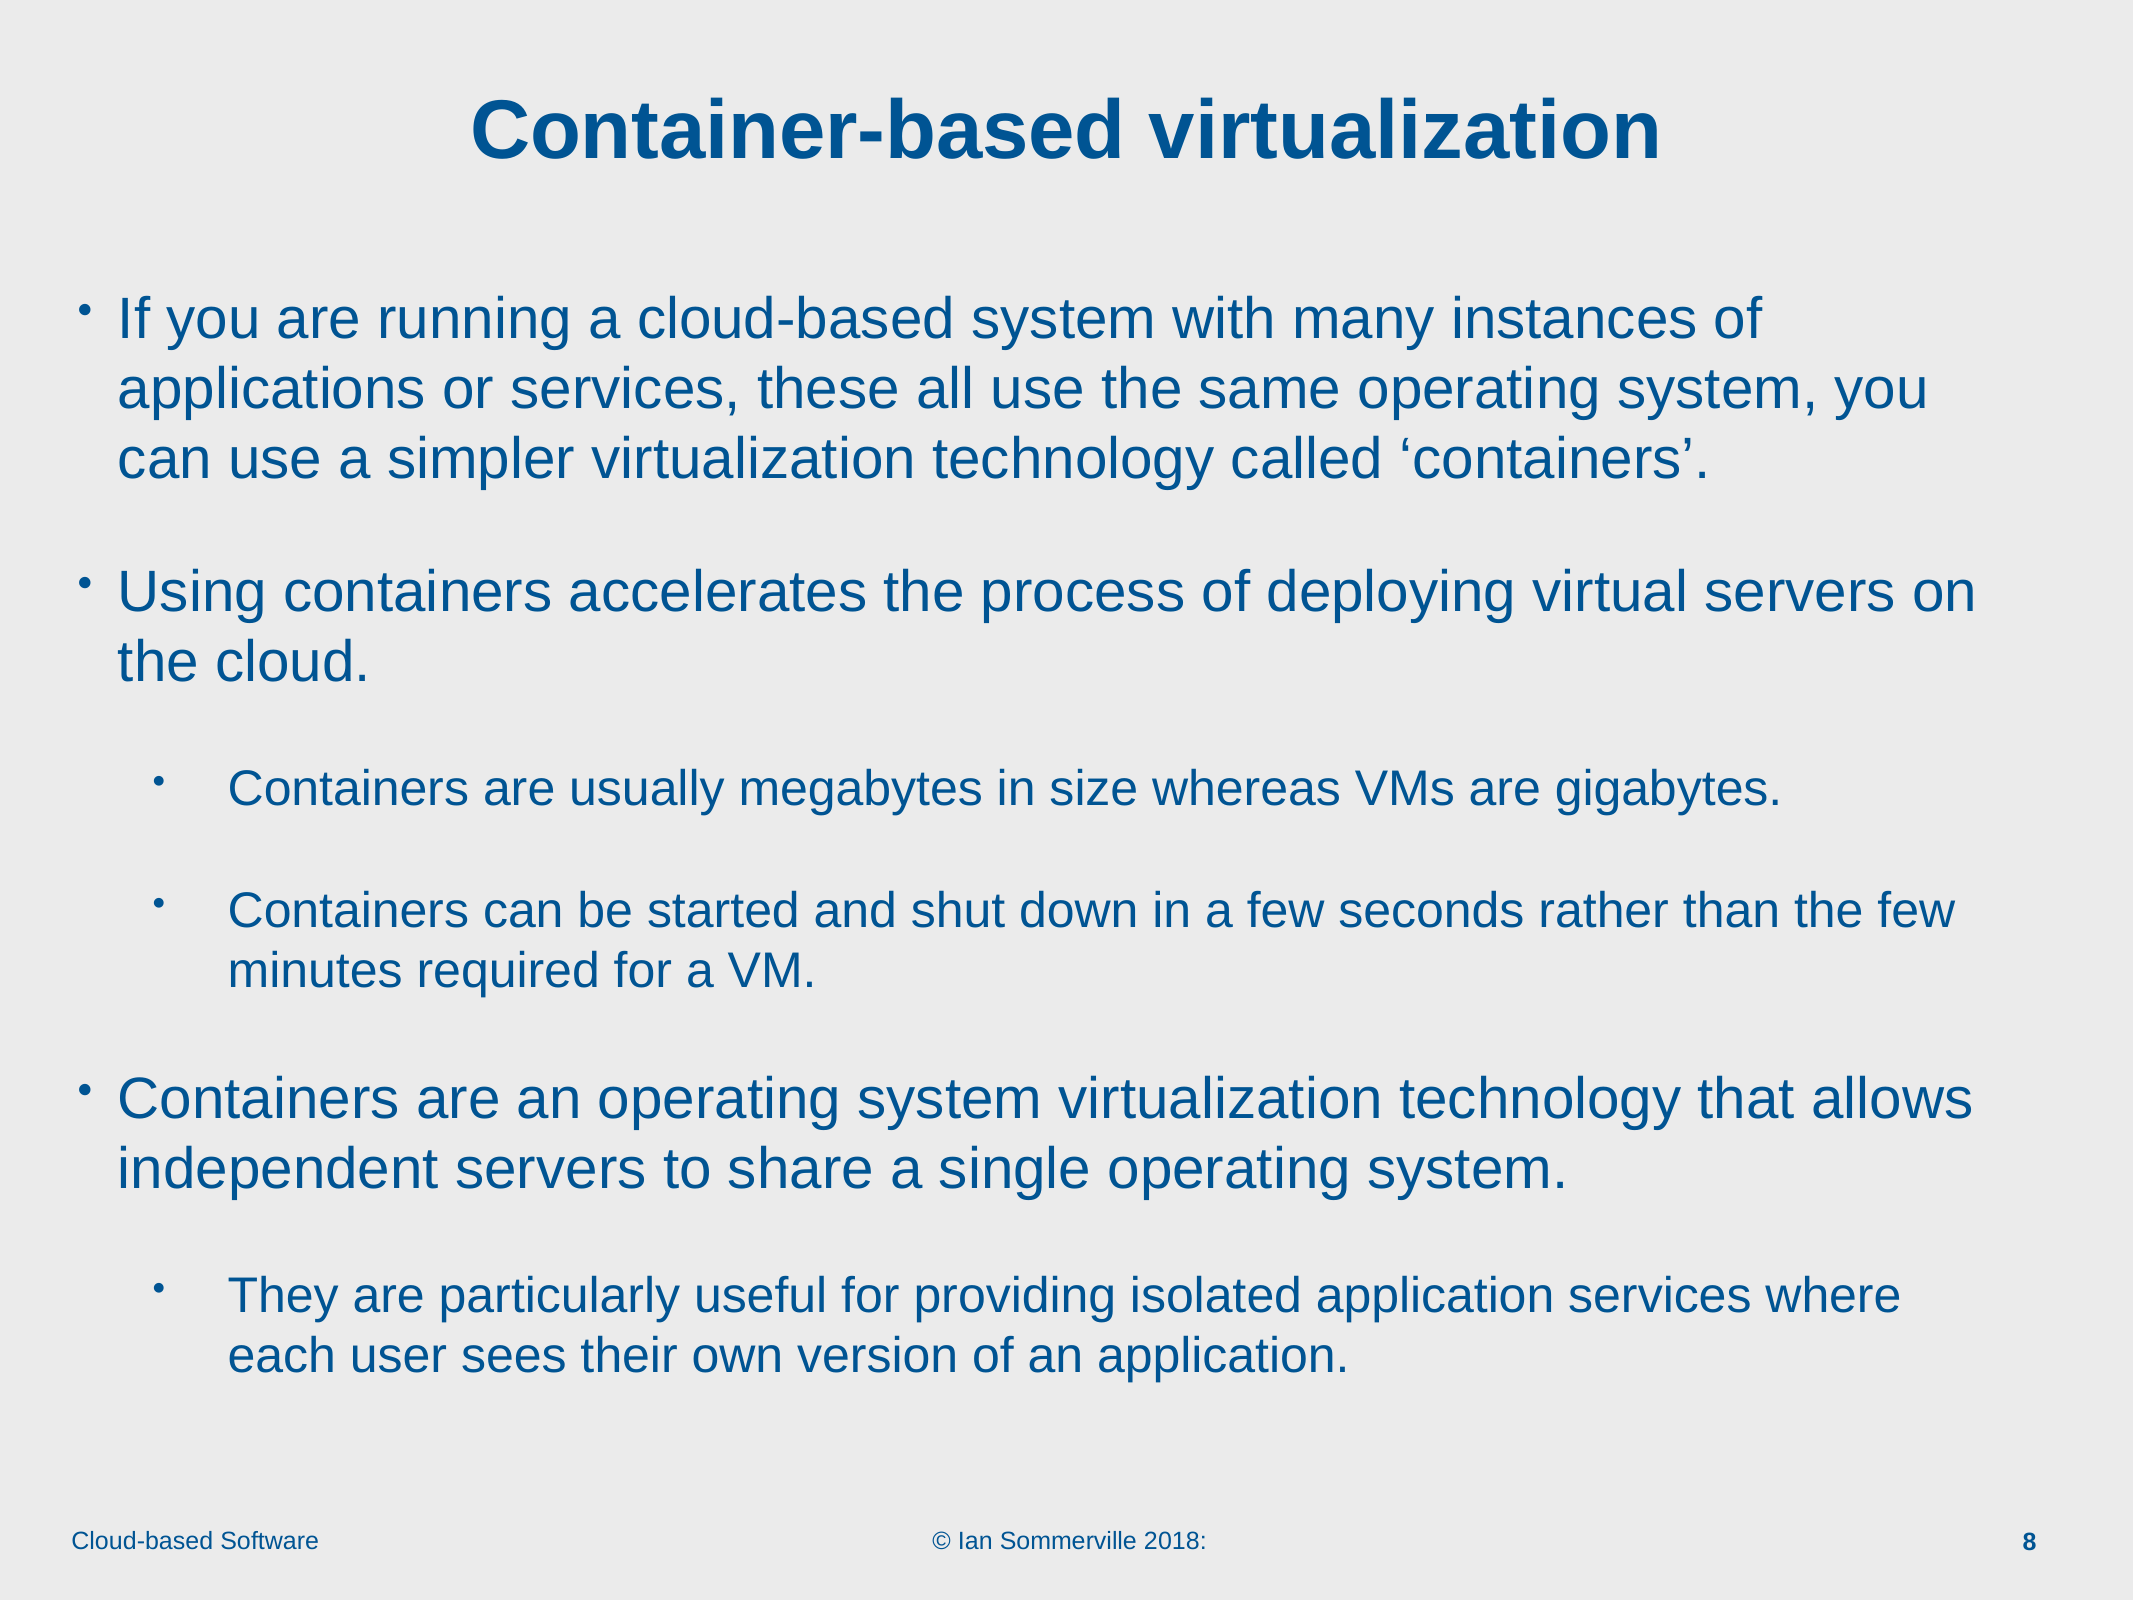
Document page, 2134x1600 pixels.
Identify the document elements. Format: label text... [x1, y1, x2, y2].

list If you are running a cloud-based system with many instances of applications or services, these all use the same operating system, you can use a simpler virtualization technology called ‘containers’. Using containers accelerates the process of deploying virtual servers on the cloud. Containers are usually megabytes in size whereas VMs are gigabytes. Containers can be started and shut down in a few seconds rather than the few minutes required for a VM. Containers are an operating system virtualization technology that allows independent servers to share a single operating system. They are particularly useful for providing isolated application services where each user sees their own version of an application. [68, 271, 2016, 1454]
title Container-based virtualization [80, 66, 2053, 248]
slide_number 8 [2011, 1516, 2046, 1563]
